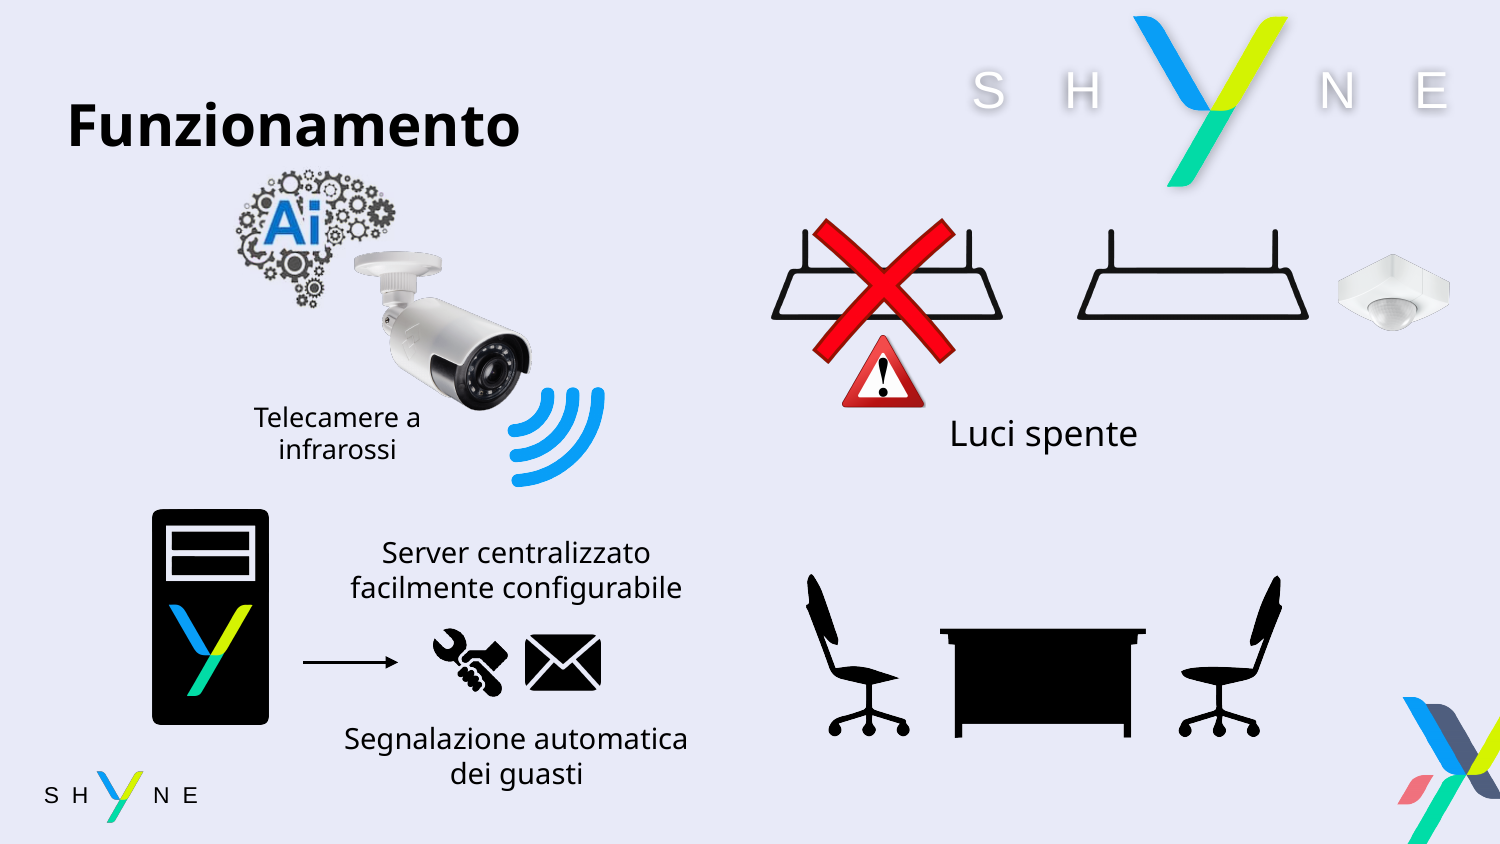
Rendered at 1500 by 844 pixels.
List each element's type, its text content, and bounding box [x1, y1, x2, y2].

picture [487, 395, 619, 470]
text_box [152, 499, 297, 726]
picture [1077, 229, 1309, 320]
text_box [303, 218, 956, 825]
text_box Telecamere a infrarossi [199, 382, 297, 483]
picture [956, 574, 1282, 738]
picture [209, 166, 424, 319]
text_box Luci spente [961, 382, 1224, 483]
picture [1397, 697, 1500, 844]
picture [96, 771, 146, 825]
title Funzionamento [51, 72, 933, 167]
picture [956, 229, 1003, 320]
picture [1332, 230, 1453, 352]
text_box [938, 16, 1483, 187]
